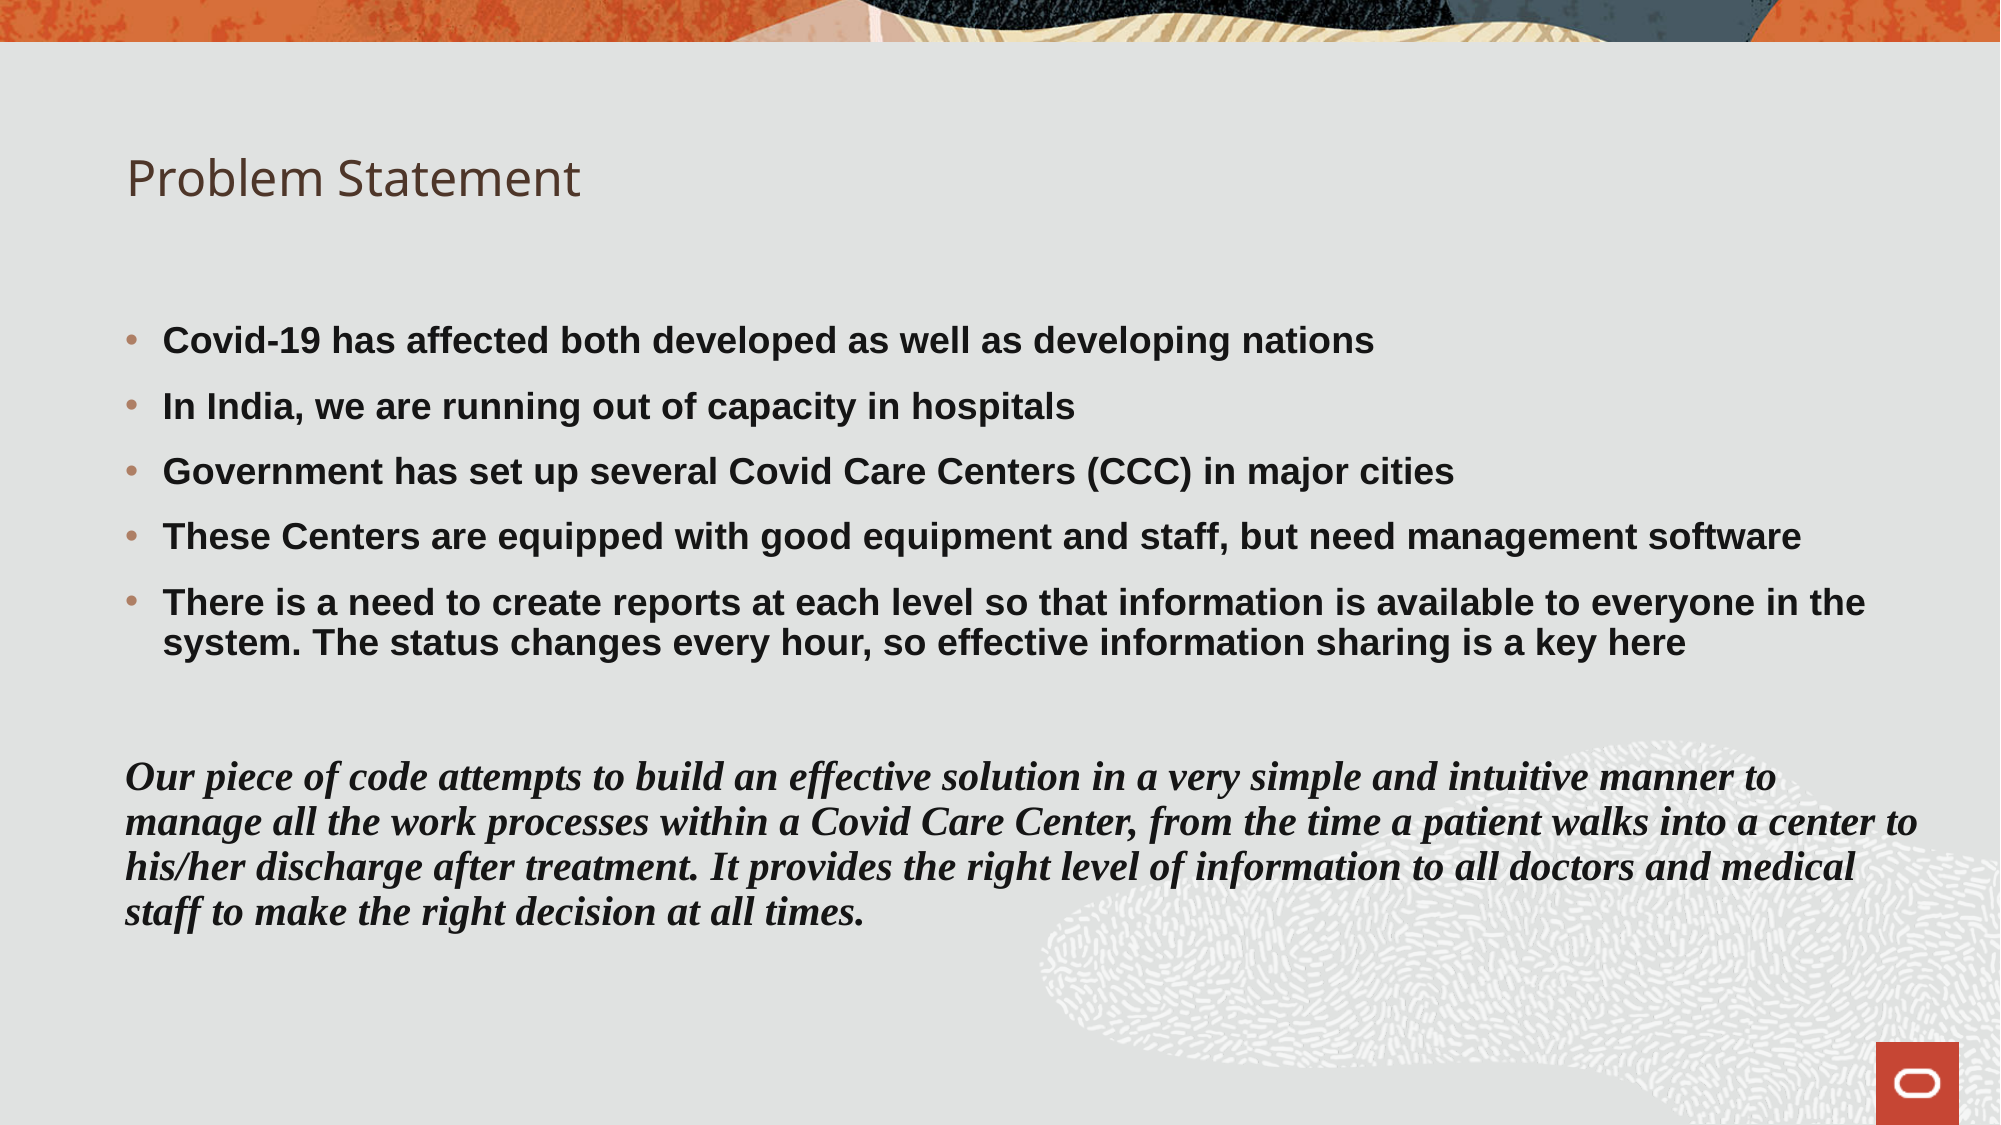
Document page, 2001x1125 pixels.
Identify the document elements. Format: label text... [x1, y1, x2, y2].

title Problem Statement [125, 127, 1749, 268]
text_box Covid-19 has affected both developed as well as developing nations In India, we are running out of capacity in hospitals Government has set up several Covid Care Centers (CCC) in major cities These Centers are equipped with good equipment and staff, but need management software There is a need to create reports at each level so that information is available to everyone in the system. The status changes every hour, so effective information sharing is a key here Our piece of code attempts to build an effective solution in a very simple and intuitive manner to manage all the work processes within a Covid Care Center, from the time a patient walks into a center to his/her discharge after treatment. It provides the right level of information to all doctors and medical staff to make the right decision at all times. [110, 313, 1936, 1048]
picture [0, 0, 2000, 42]
picture [1039, 739, 2000, 1125]
